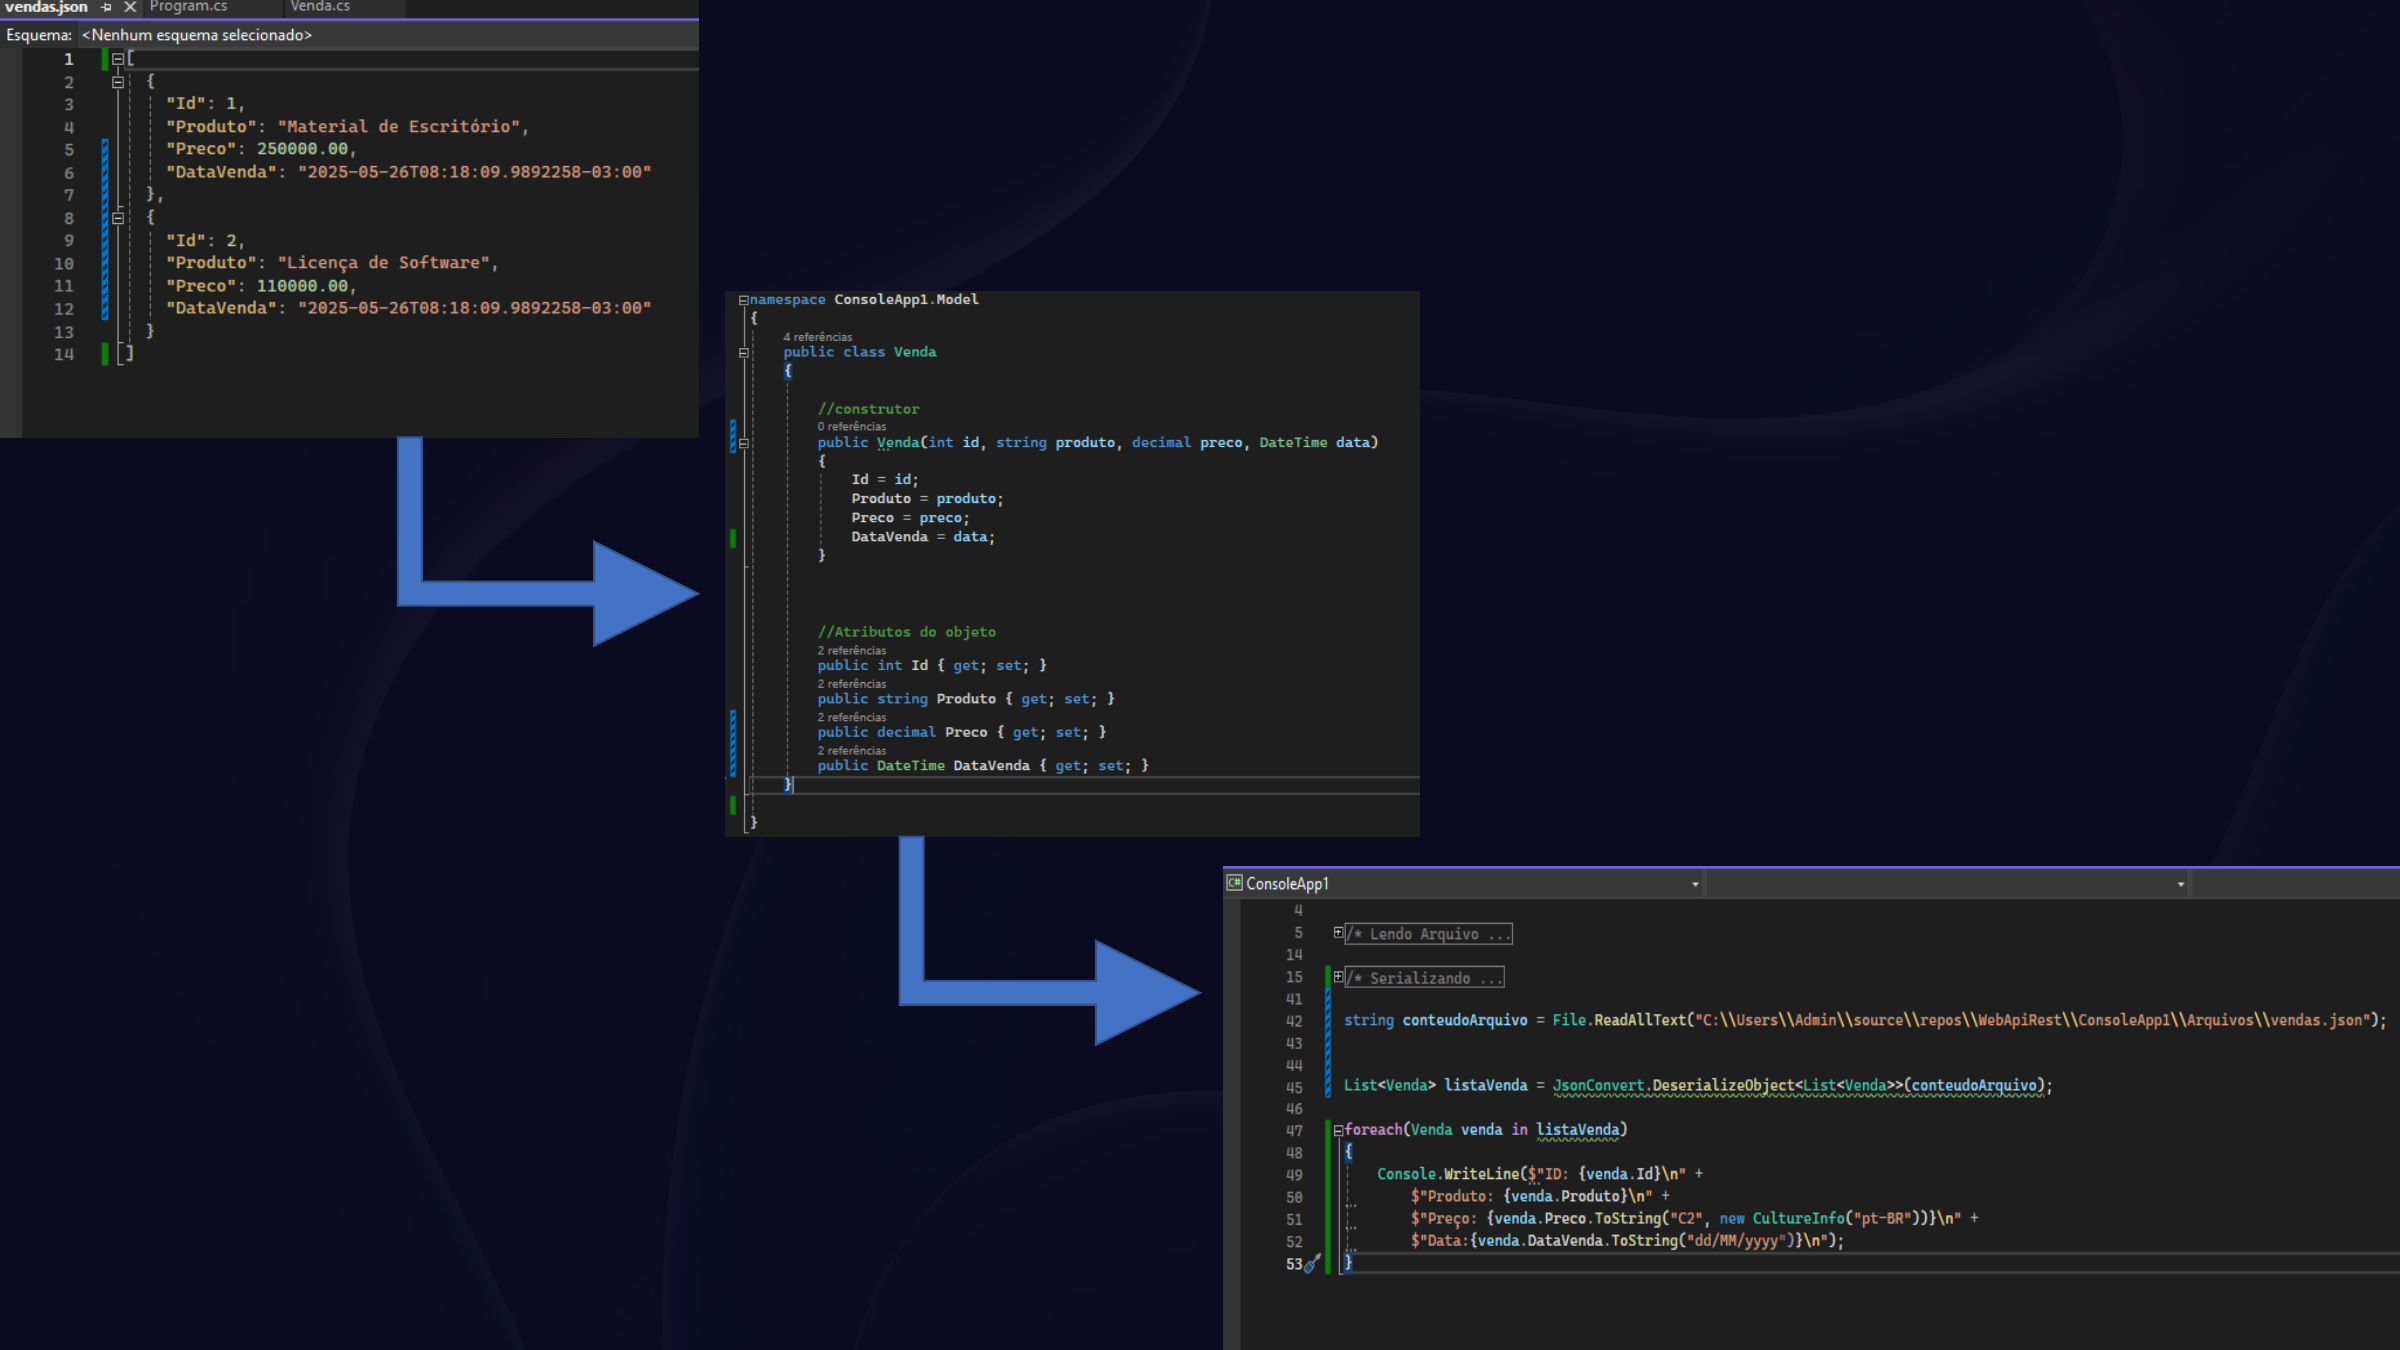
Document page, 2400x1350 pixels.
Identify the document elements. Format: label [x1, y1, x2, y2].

picture [725, 291, 1420, 837]
text_box [396, 438, 701, 648]
text_box [898, 837, 1203, 1047]
picture [1223, 866, 2400, 1350]
picture [0, 0, 699, 438]
